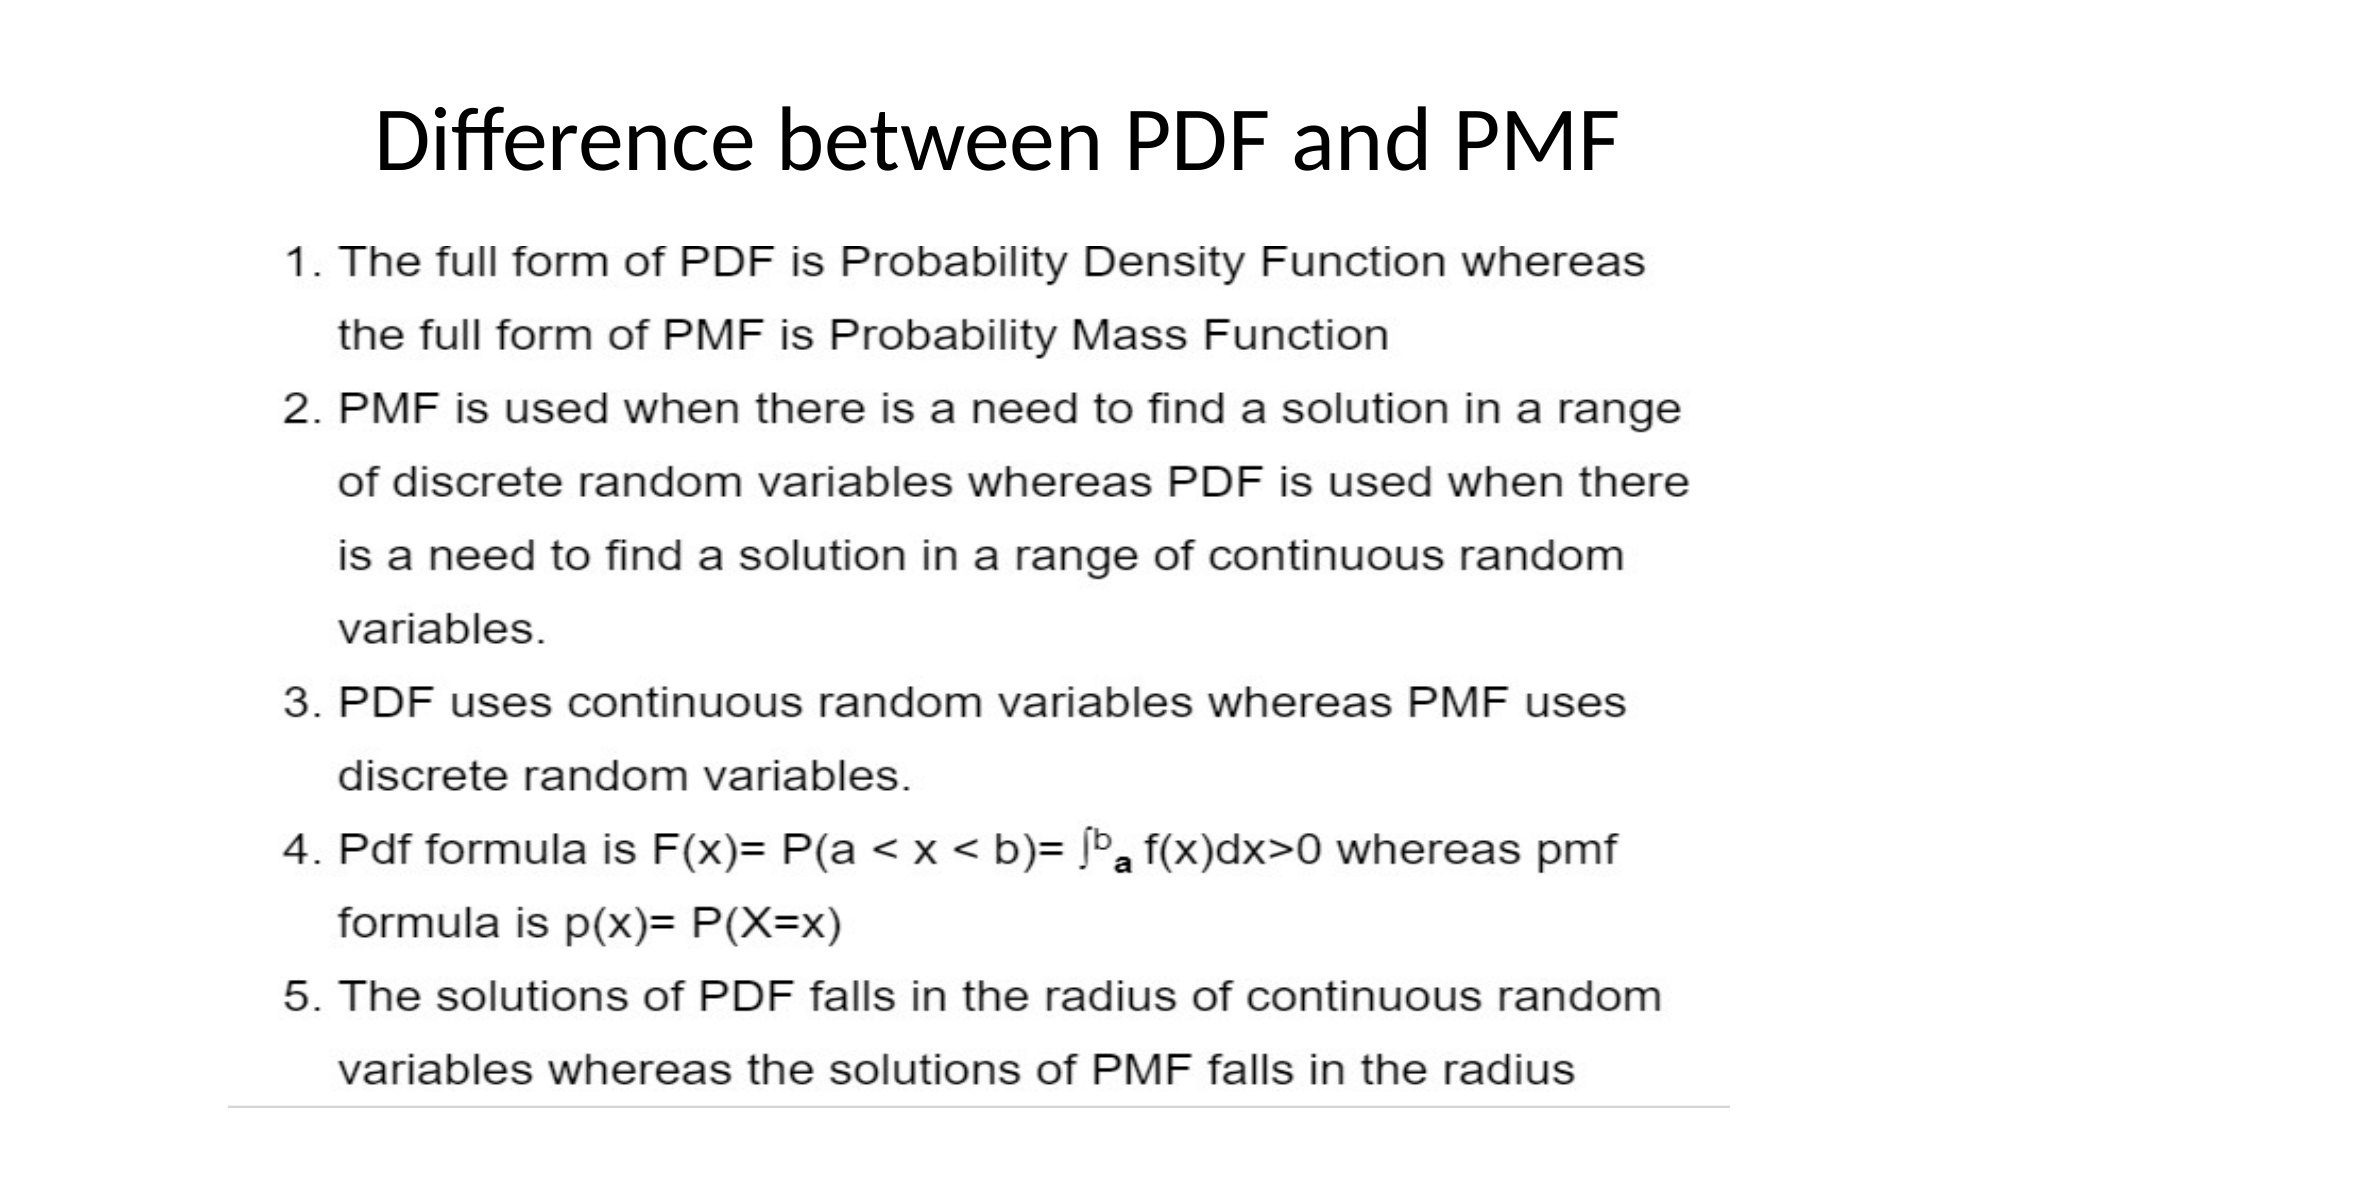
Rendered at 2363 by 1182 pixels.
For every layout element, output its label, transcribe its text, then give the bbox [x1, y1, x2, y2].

picture [227, 246, 1730, 1108]
title Difference between PDF and PMF [372, 75, 1627, 244]
